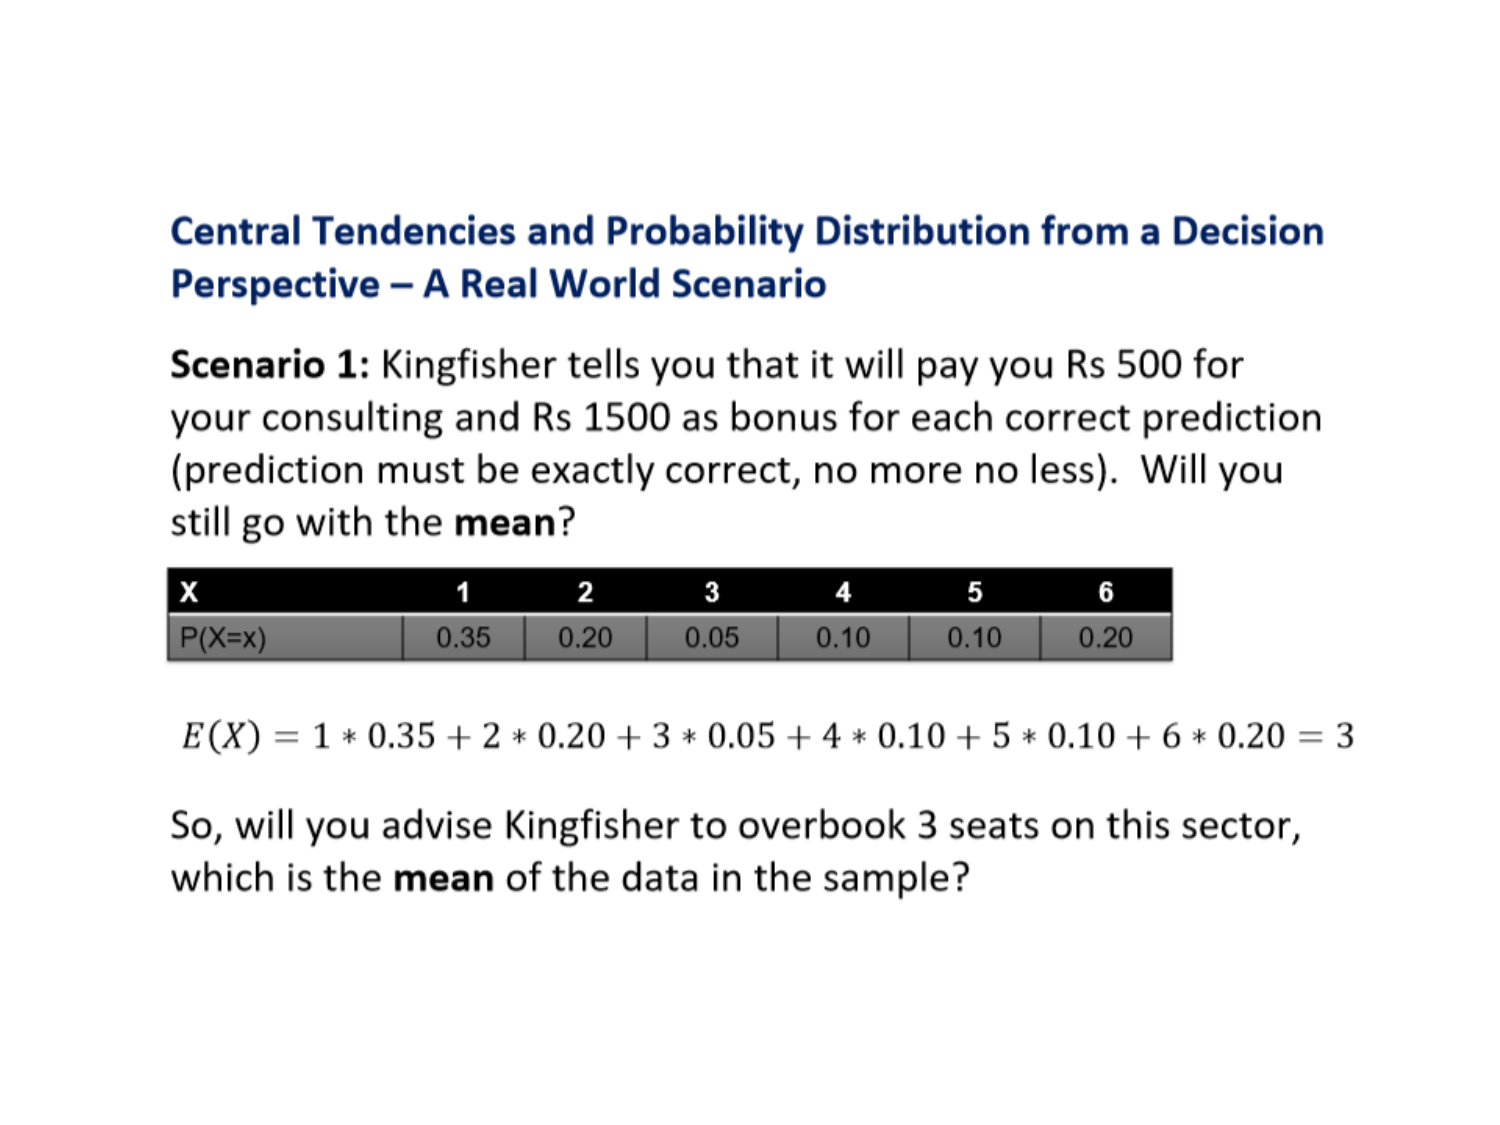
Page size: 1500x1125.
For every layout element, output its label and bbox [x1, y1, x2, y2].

picture [141, 203, 1359, 922]
